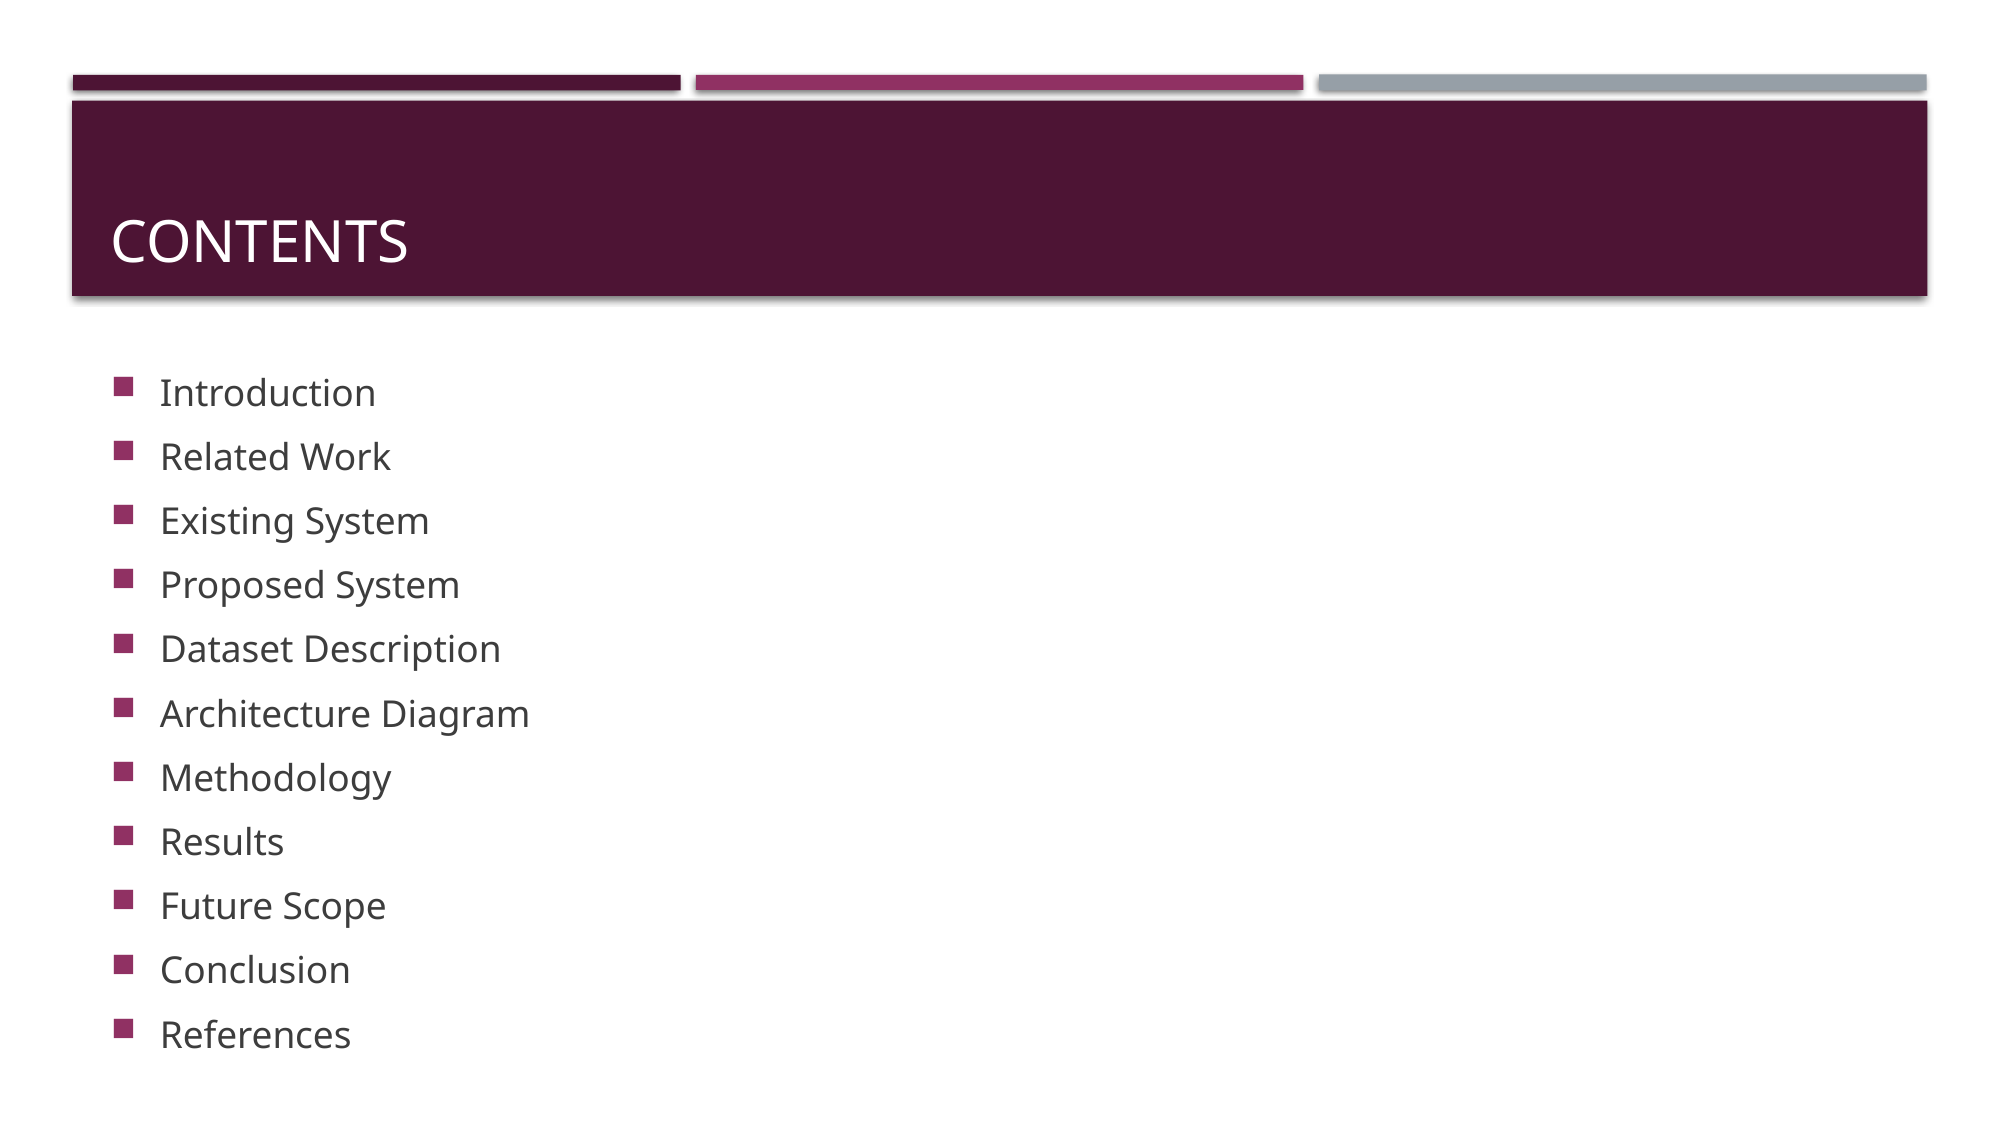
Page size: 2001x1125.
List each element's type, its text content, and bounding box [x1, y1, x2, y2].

list Introduction Related Work Existing System Proposed System Dataset Description Architecture Diagram Methodology Results Future Scope Conclusion References [95, 357, 1905, 1067]
title contents [95, 115, 1905, 282]
